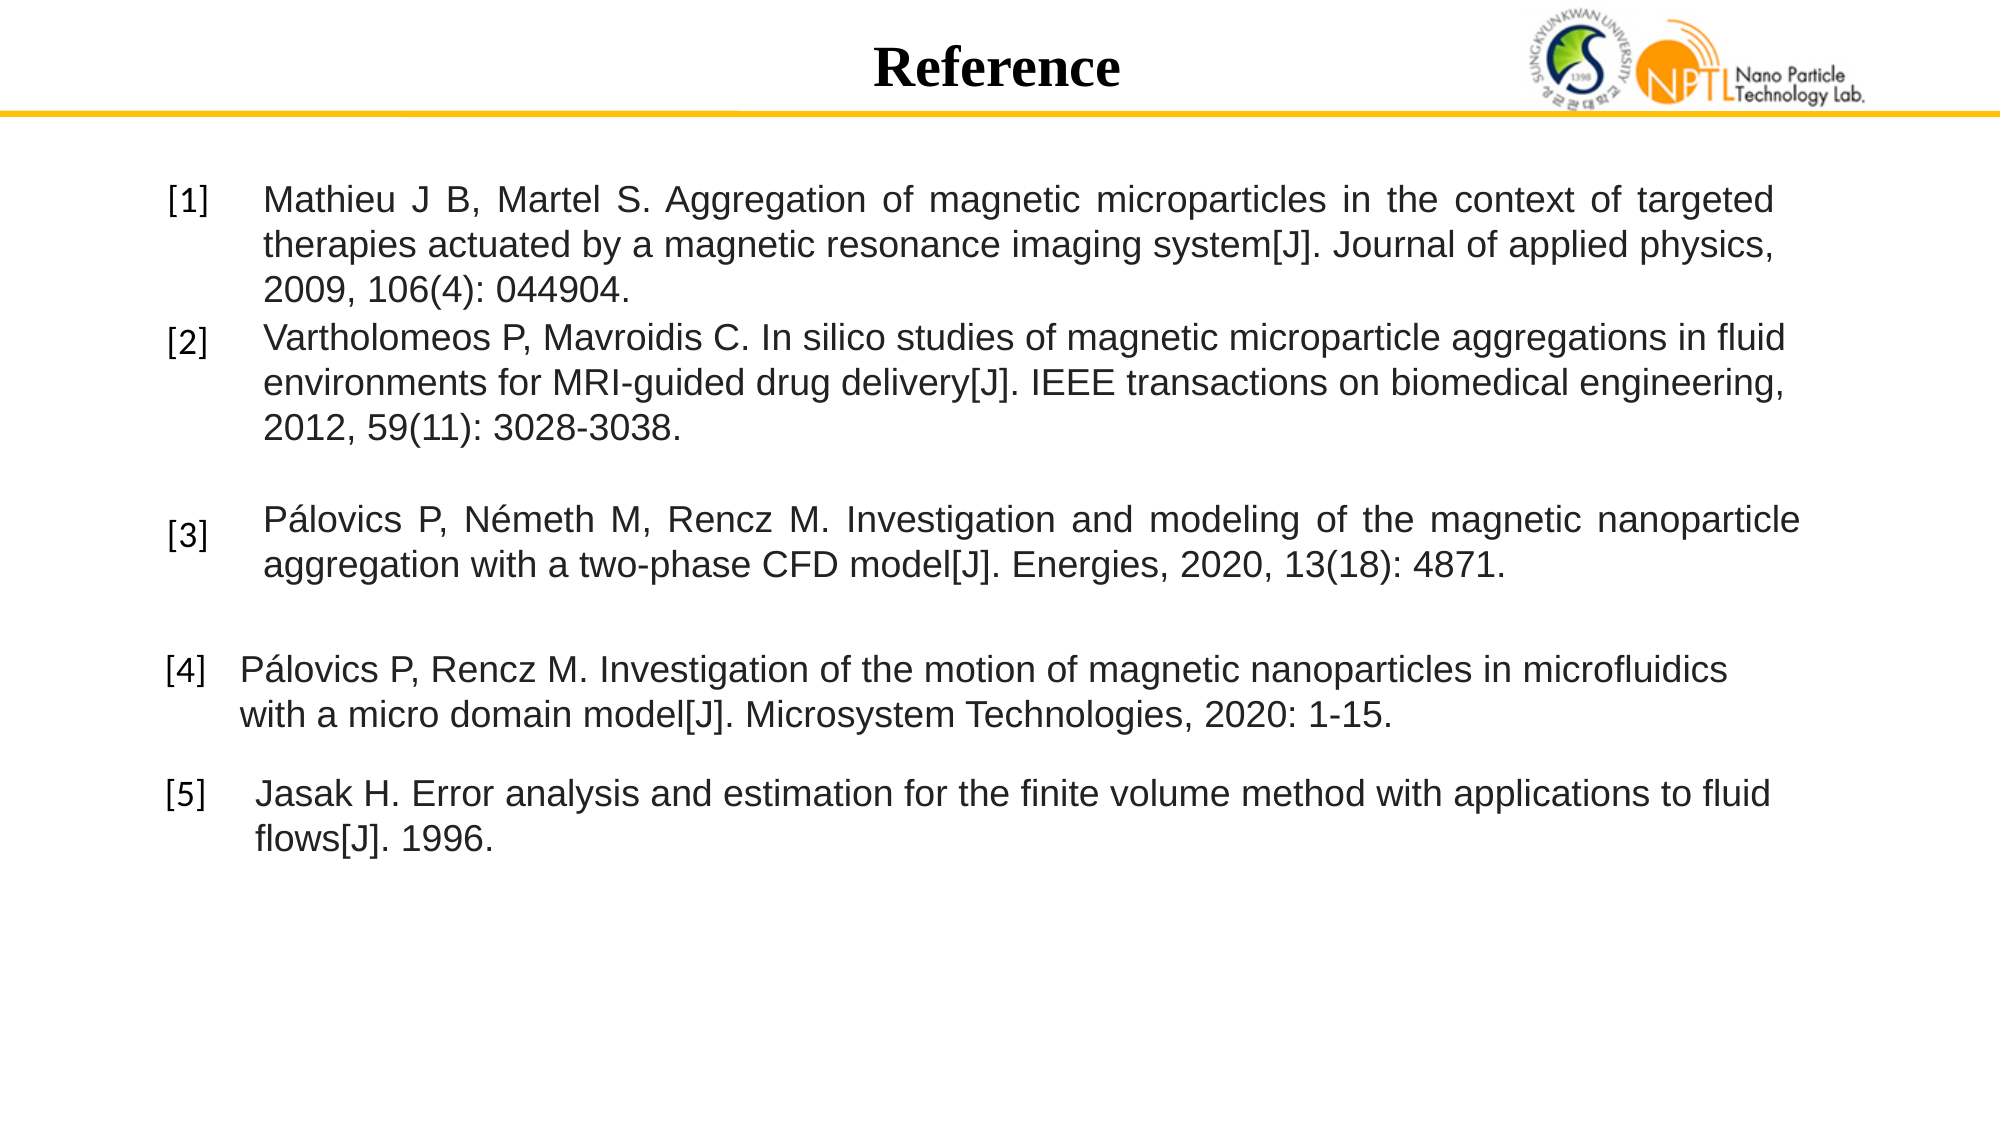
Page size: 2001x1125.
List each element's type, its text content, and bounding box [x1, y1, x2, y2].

text_box [3] [152, 503, 248, 563]
text_box [4] [150, 637, 248, 698]
text_box Jasak H. Error analysis and estimation for the finite volume method with applications to fluid flows[J]. 1996. [240, 761, 1847, 867]
text_box Reference [858, 20, 1140, 105]
text_box [5] [150, 761, 240, 822]
text_box Pálovics P, Németh M, Rencz M. Investigation and modeling of the magnetic nanoparticle aggregation with a two-phase CFD model[J]. Energies, 2020, 13(18): 4871. [248, 487, 1817, 593]
text_box Vartholomeos P, Mavroidis C. In silico studies of magnetic microparticle aggregations in fluid environments for MRI-guided drug delivery[J]. IEEE transactions on biomedical engineering, 2012, 59(11): 3028-3038. [248, 305, 1817, 456]
text_box [1] [152, 167, 225, 228]
picture [1519, 0, 1865, 111]
text_box [2] [151, 310, 248, 370]
text_box Pálovics P, Rencz M. Investigation of the motion of magnetic nanoparticles in microfluidics with a micro domain model[J]. Microsystem Technologies, 2020: 1-15. [224, 637, 1805, 743]
text_box Mathieu J B, Martel S. Aggregation of magnetic microparticles in the context of targeted therapies actuated by a magnetic resonance imaging system[J]. Journal of applied physics, 2009, 106(4): 044904. [248, 167, 1790, 318]
